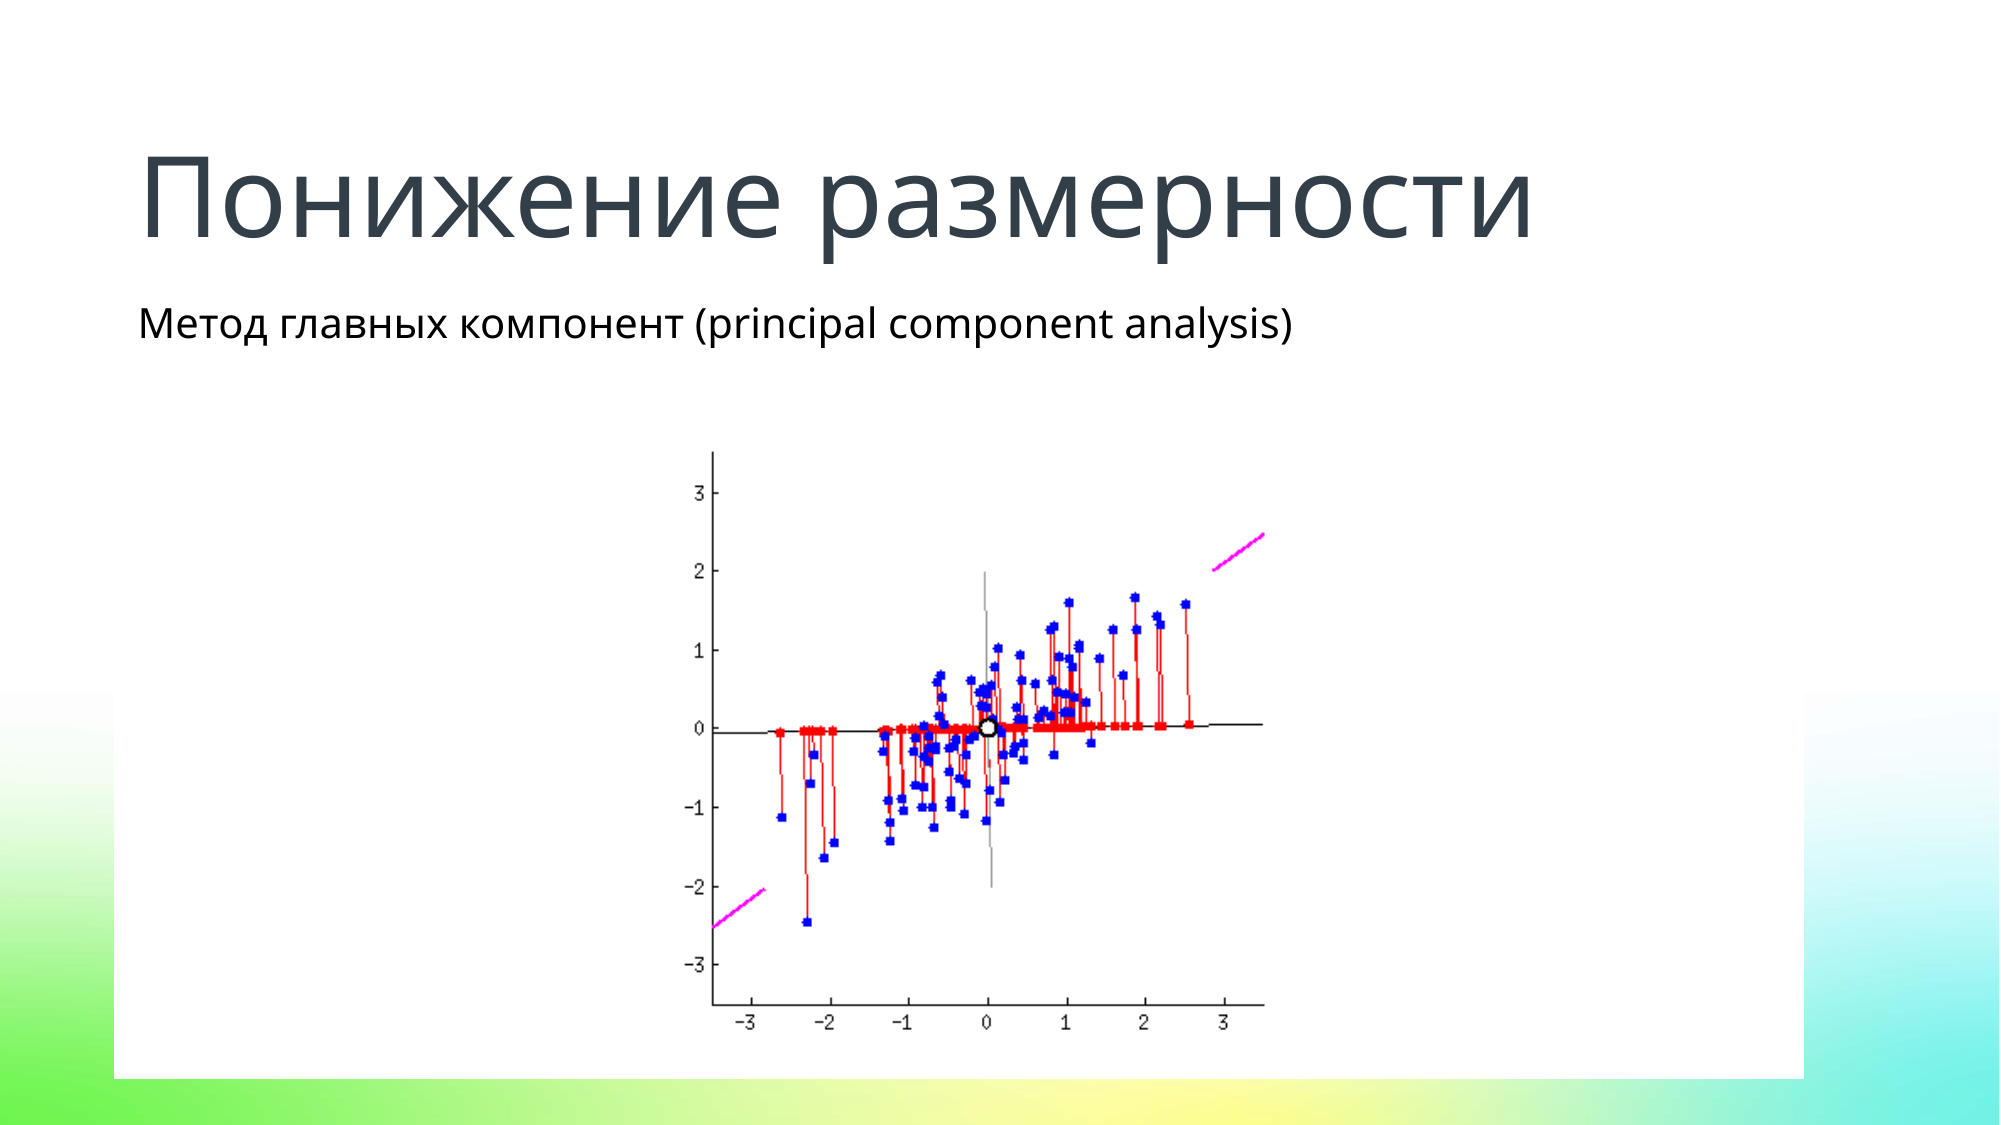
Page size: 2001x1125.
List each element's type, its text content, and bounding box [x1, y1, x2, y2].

picture [0, 402, 2000, 1125]
text_box Метод главных компонент (principal component analysis) [137, 302, 1909, 1083]
text_box Понижение размерности [137, 125, 1827, 291]
